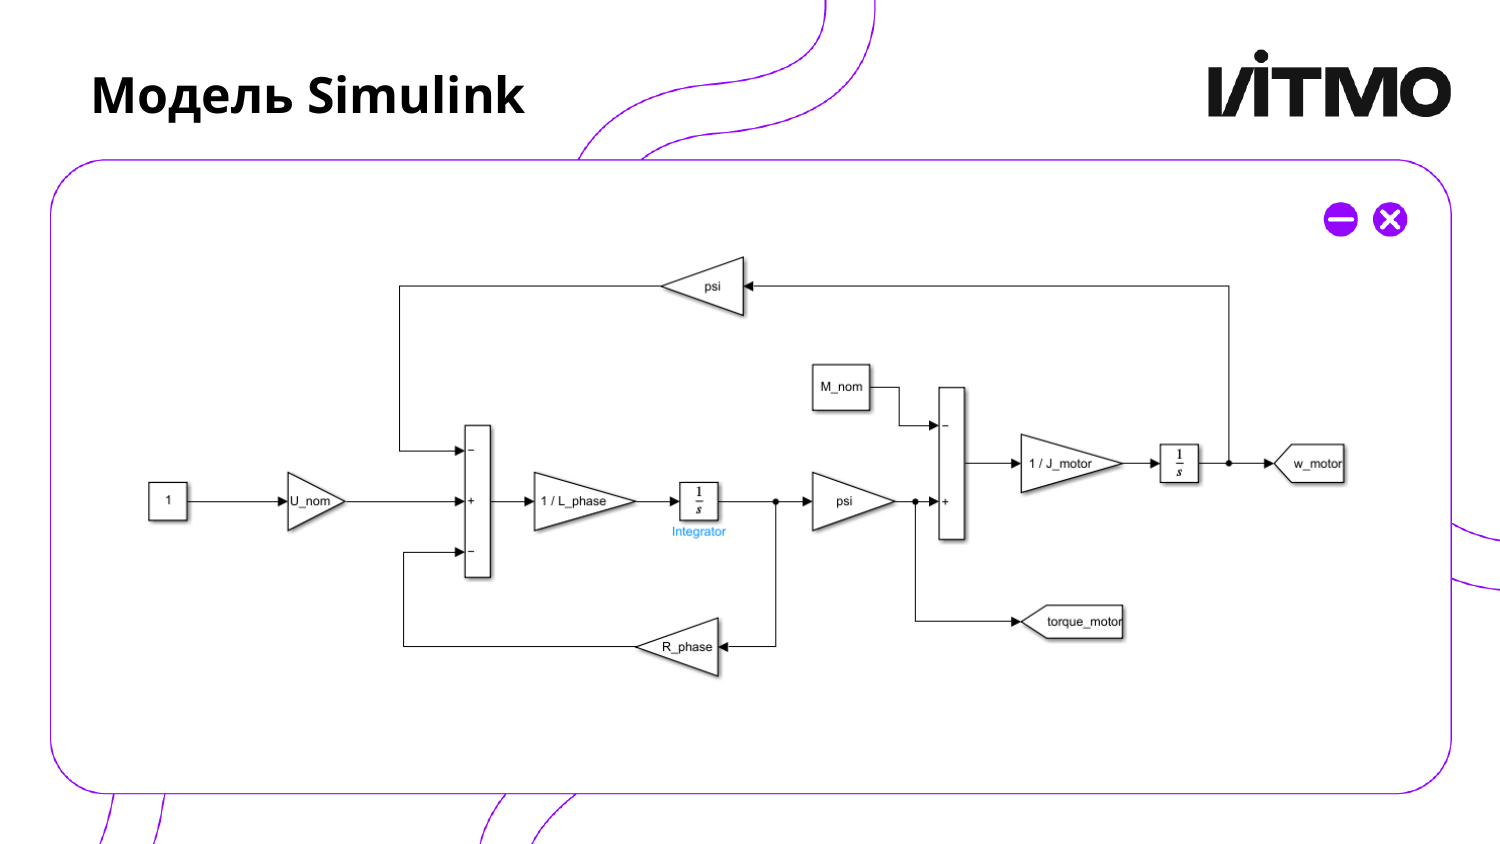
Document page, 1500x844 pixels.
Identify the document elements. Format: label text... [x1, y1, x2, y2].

picture [0, 0, 1500, 844]
title Модель Simulink [75, 50, 1195, 137]
